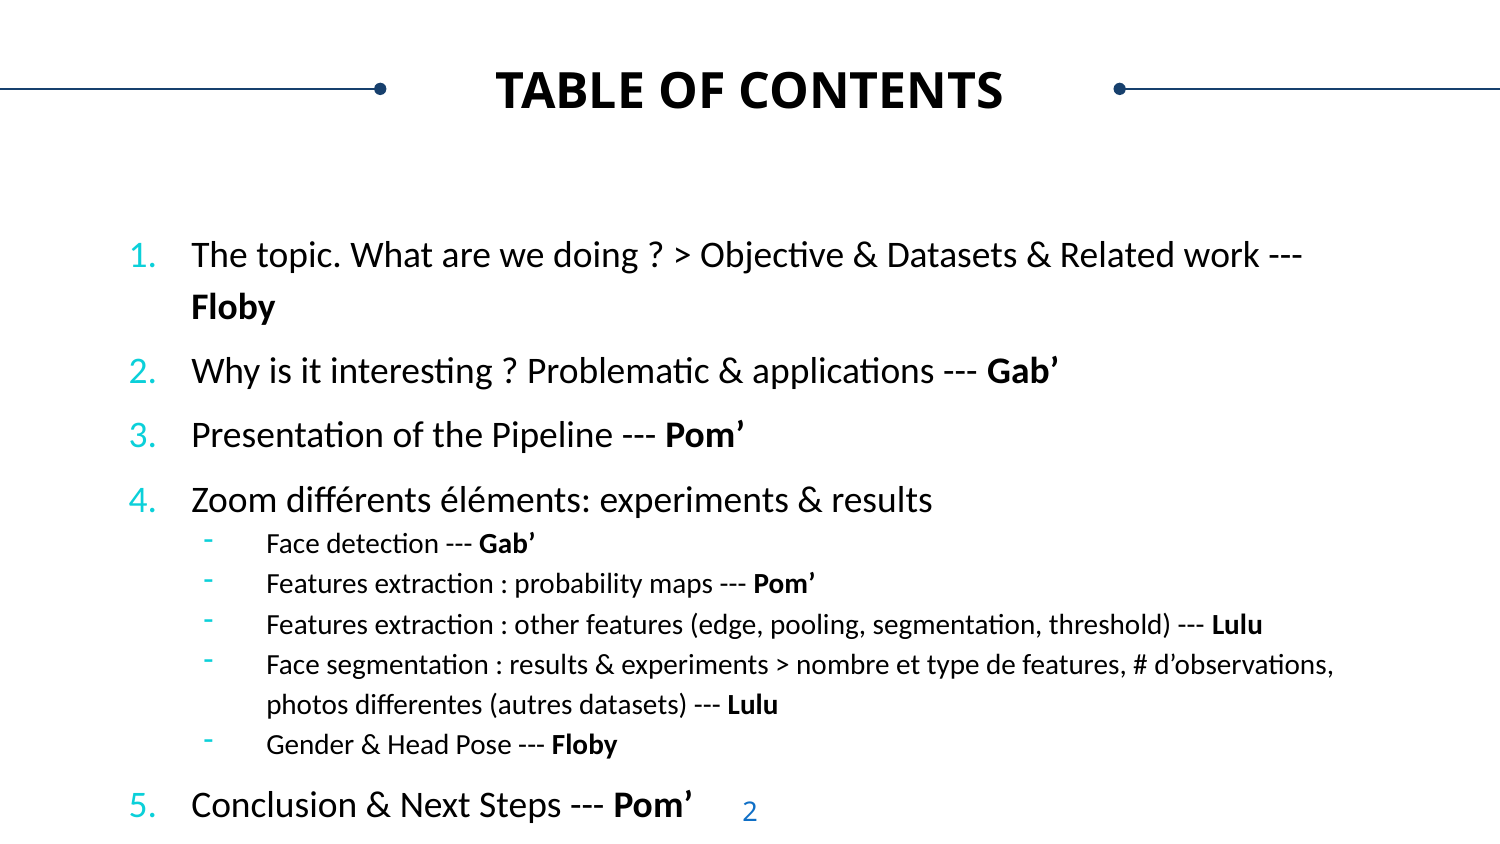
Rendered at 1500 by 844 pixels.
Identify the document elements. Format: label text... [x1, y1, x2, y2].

slide_number 2 [705, 779, 795, 844]
list The topic. What are we doing ? > Objective & Datasets & Related work --- Floby Why is it interesting ? Problematic & applications --- Gab’ Presentation of the Pipeline --- Pom’ Zoom différents éléments: experiments & results Face detection --- Gab’ Features extraction : probability maps --- Pom’ Features extraction : other features (edge, pooling, segmentation, threshold) --- Lulu Face segmentation : results & experiments > nombre et type de features, # d’observations, photos differentes (autres datasets) --- Lulu Gender & Head Pose --- Floby Conclusion & Next Steps --- Pom’ [101, 208, 1399, 736]
title TABLE OF CONTENTS [380, 18, 1120, 160]
